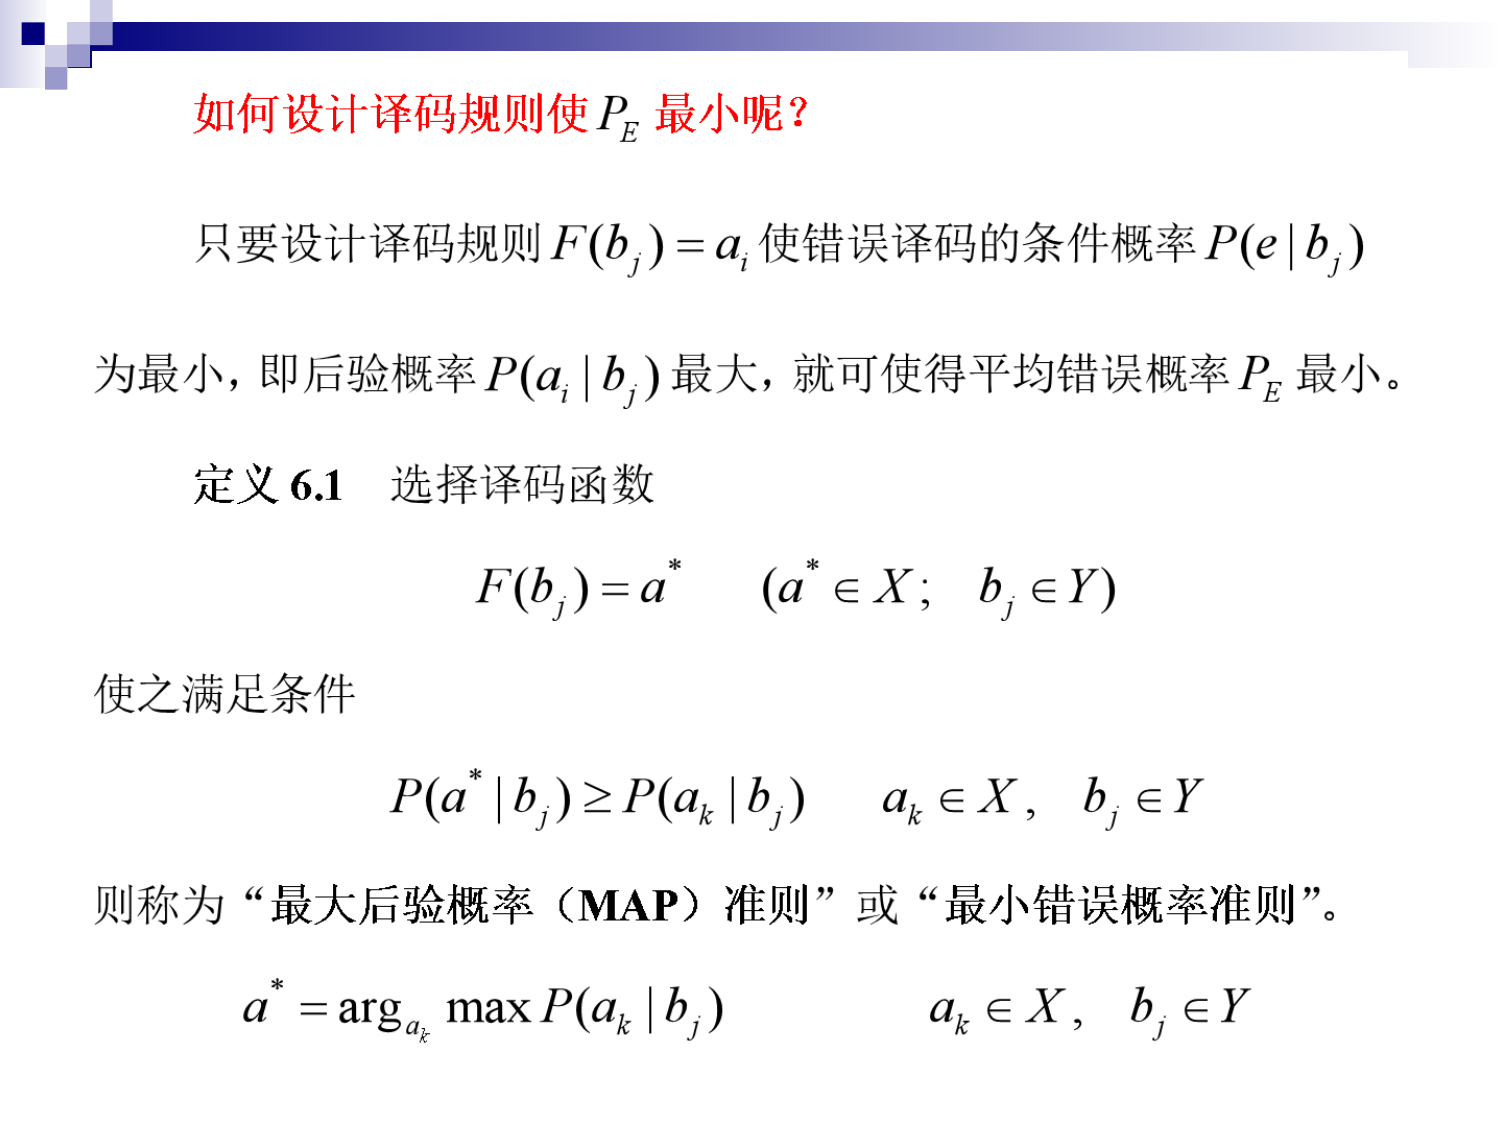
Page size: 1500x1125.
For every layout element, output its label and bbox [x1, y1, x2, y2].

text_box [91, 50, 1408, 1075]
